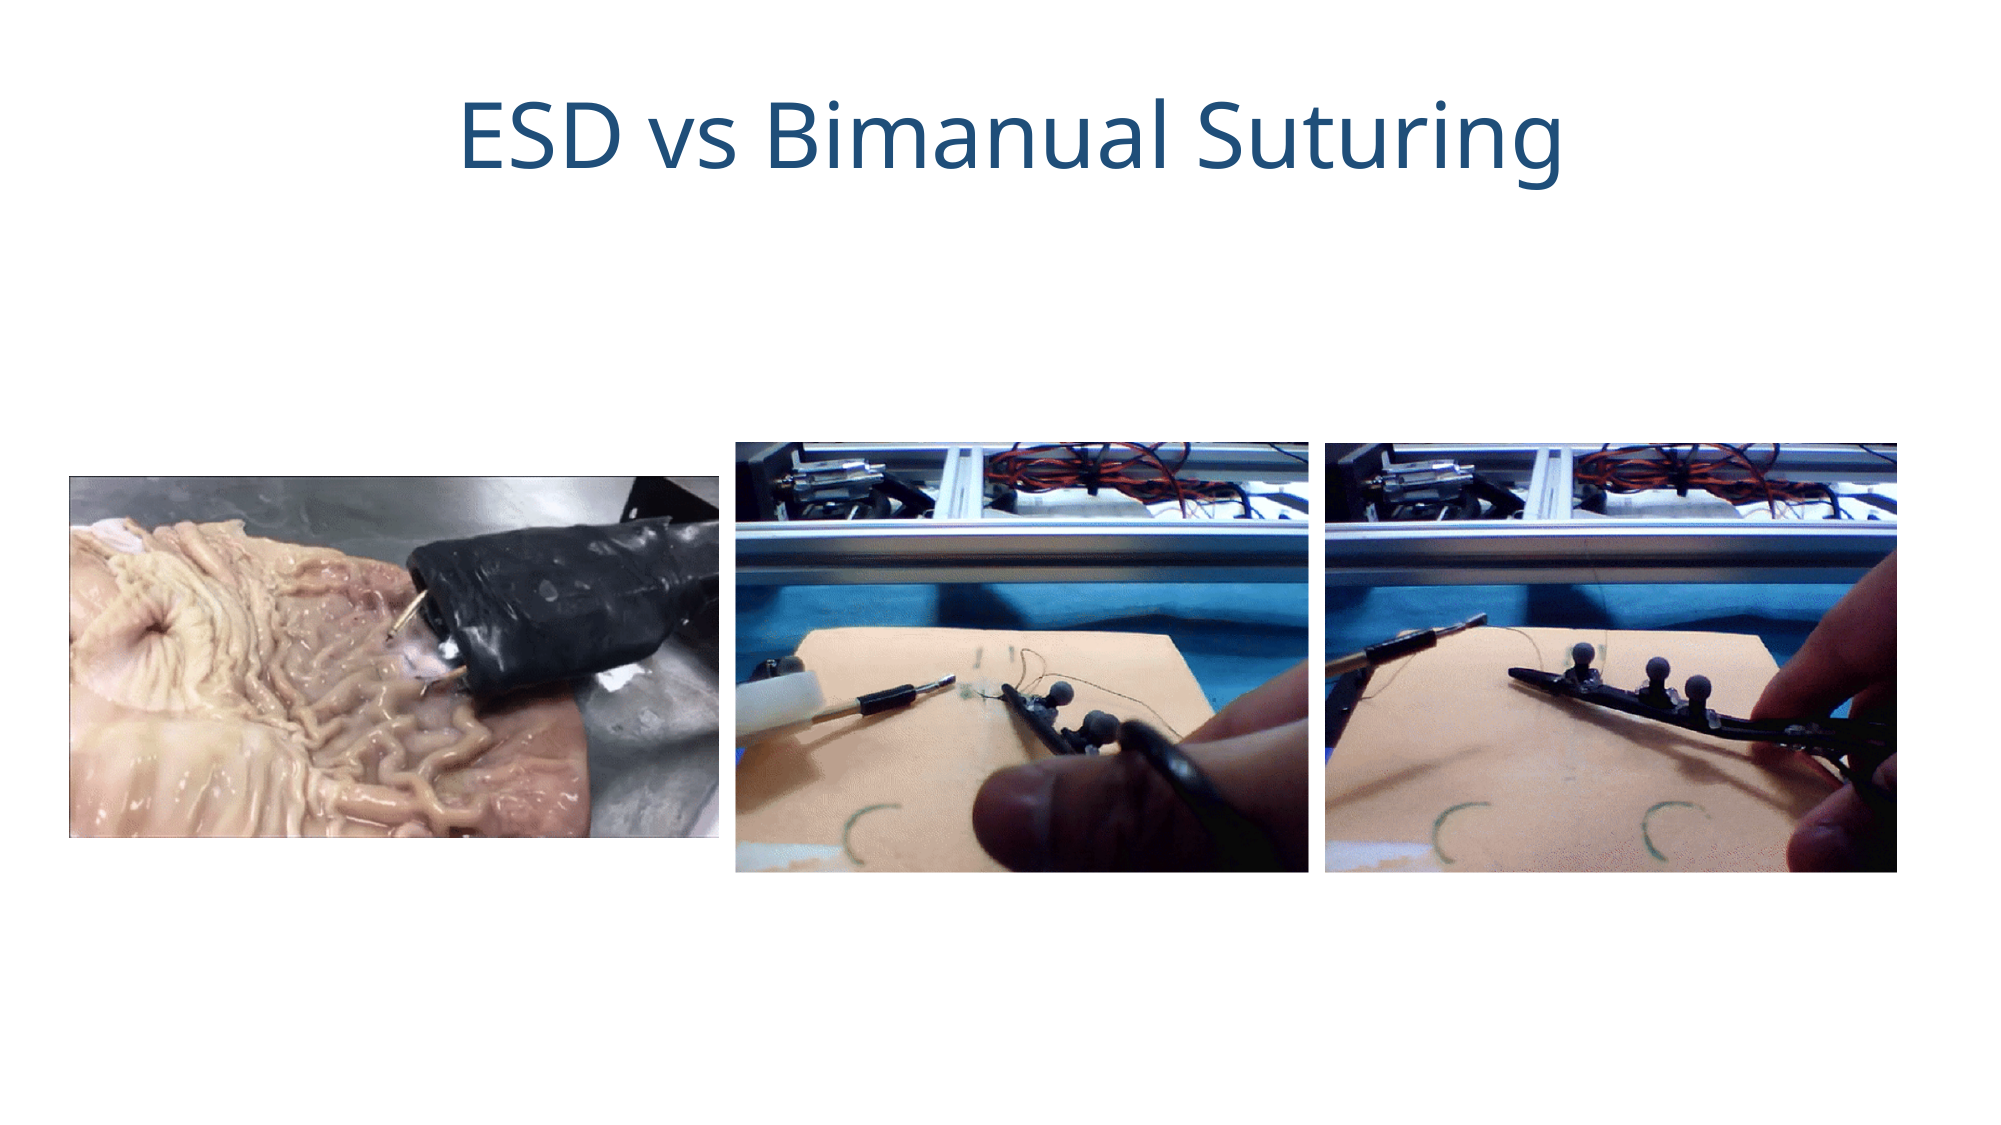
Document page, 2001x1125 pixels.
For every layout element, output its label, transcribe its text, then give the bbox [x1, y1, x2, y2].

picture [35, 389, 1926, 910]
text_box ESD vs Bimanual Suturing [149, 29, 1875, 248]
